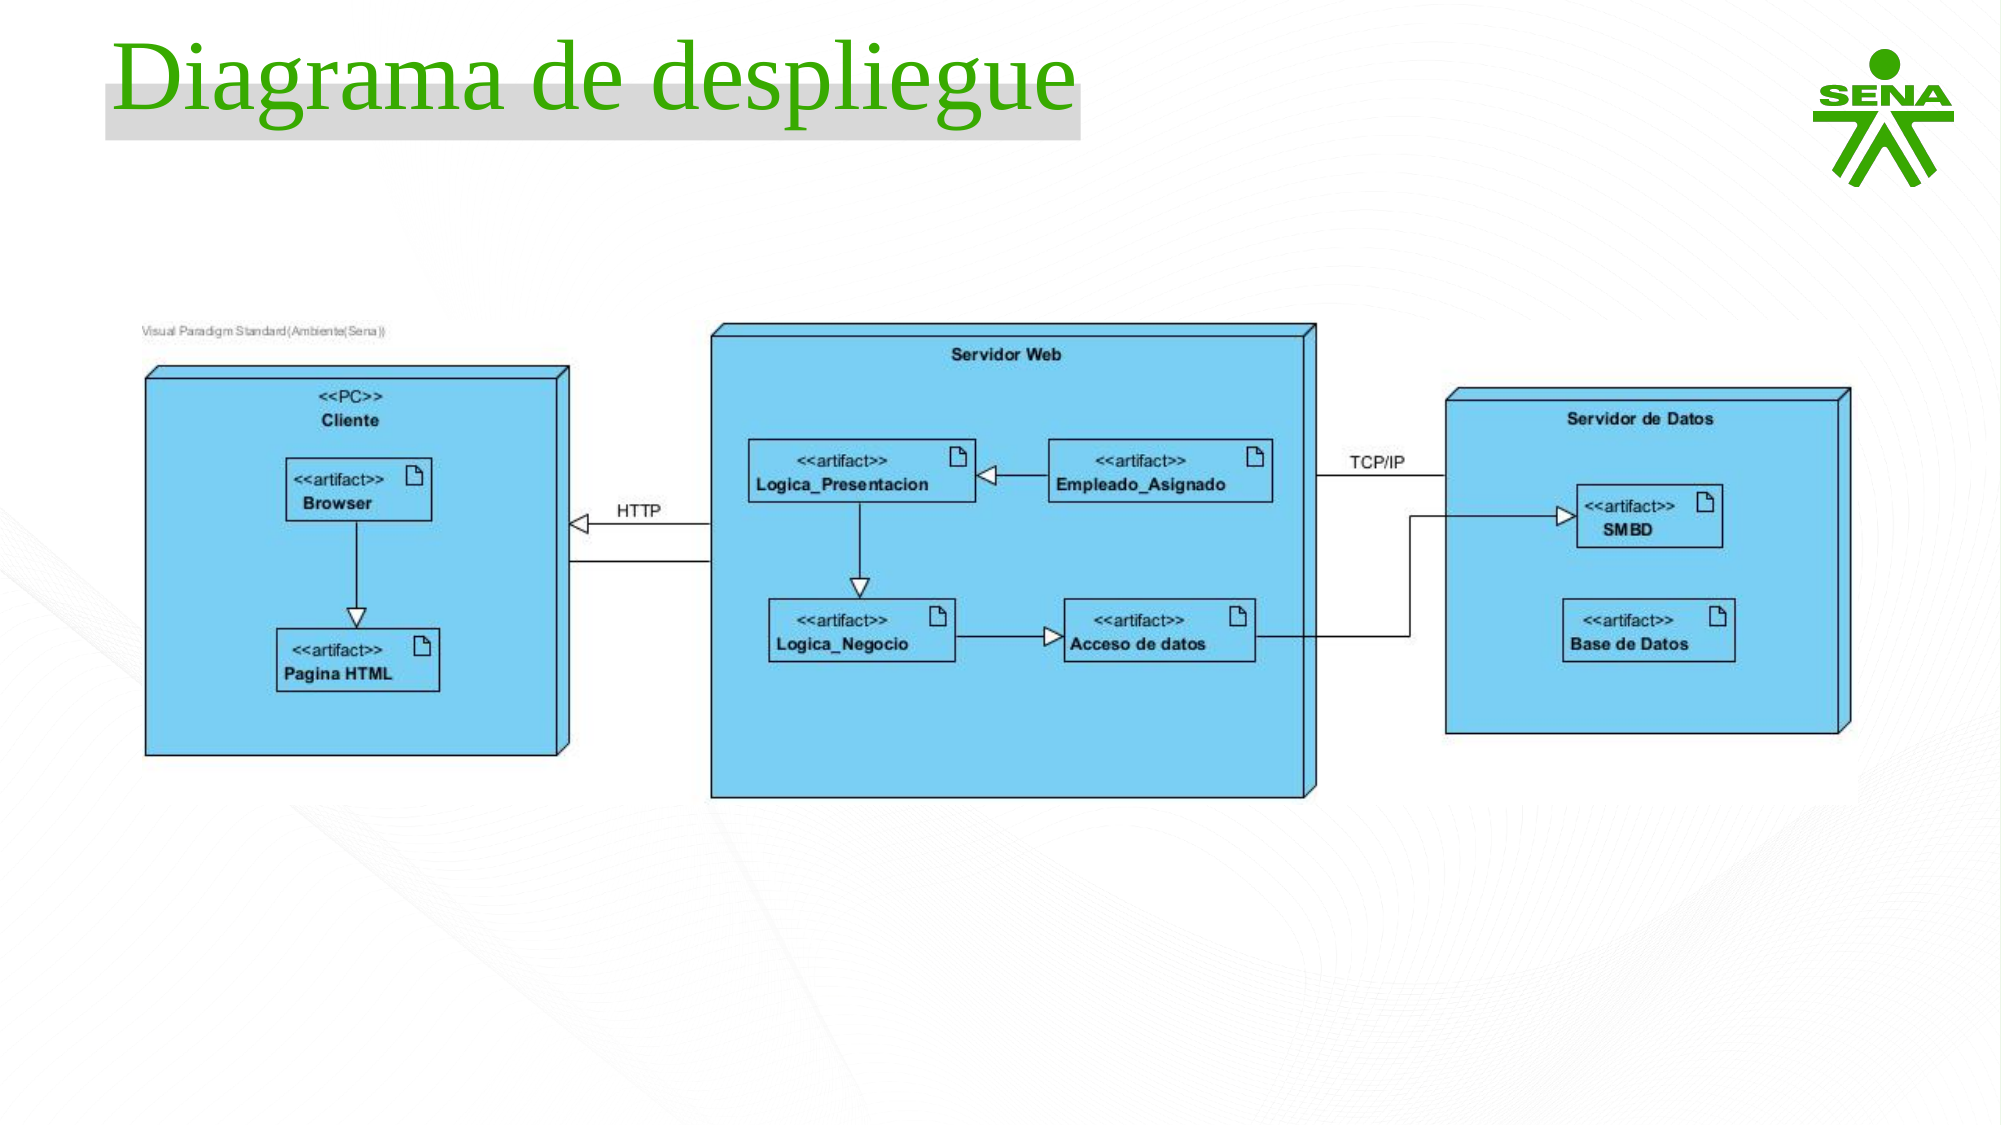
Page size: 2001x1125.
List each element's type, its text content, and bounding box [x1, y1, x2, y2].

picture [0, 0, 2001, 1125]
text_box [105, 127, 1081, 141]
text_box Diagrama de despliegue [96, 15, 1536, 127]
